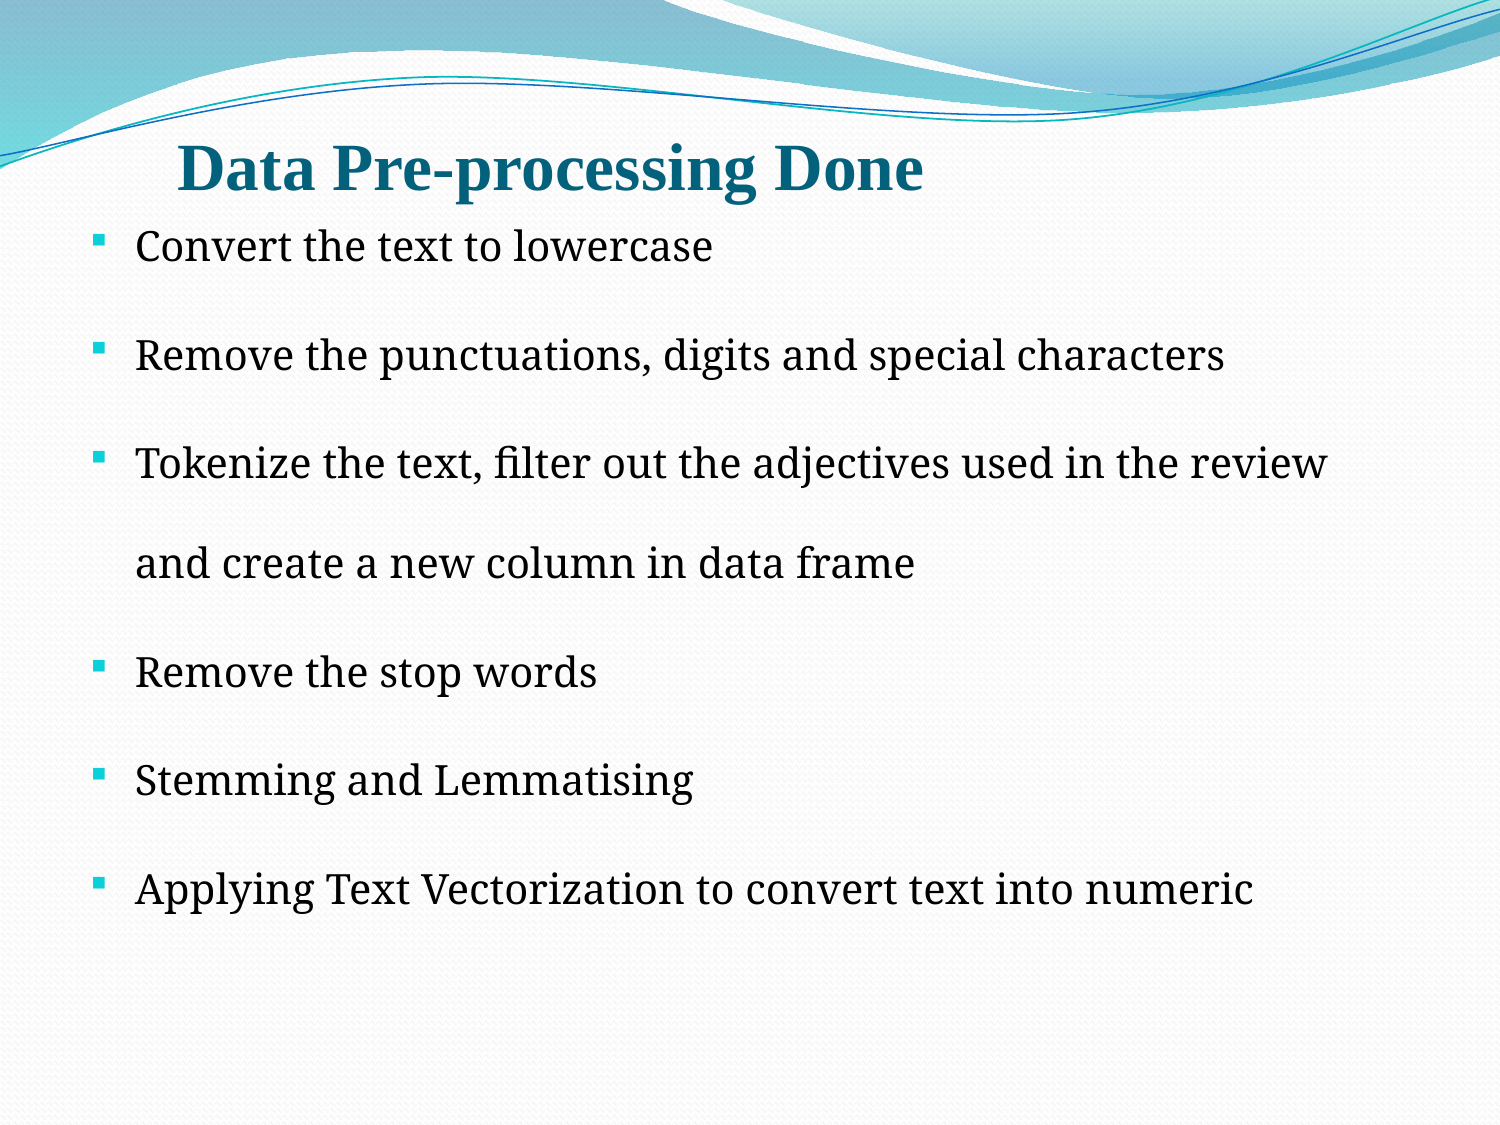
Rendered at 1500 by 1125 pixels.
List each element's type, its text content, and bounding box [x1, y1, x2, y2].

title Data Pre-processing Done [75, 115, 1425, 162]
list Convert the text to lowercase Remove the punctuations, digits and special characters Tokenize the text, filter out the adjectives used in the review and create a new column in data frame Remove the stop words Stemming and Lemmatising Applying Text Vectorization to convert text into numeric [75, 162, 1425, 1005]
